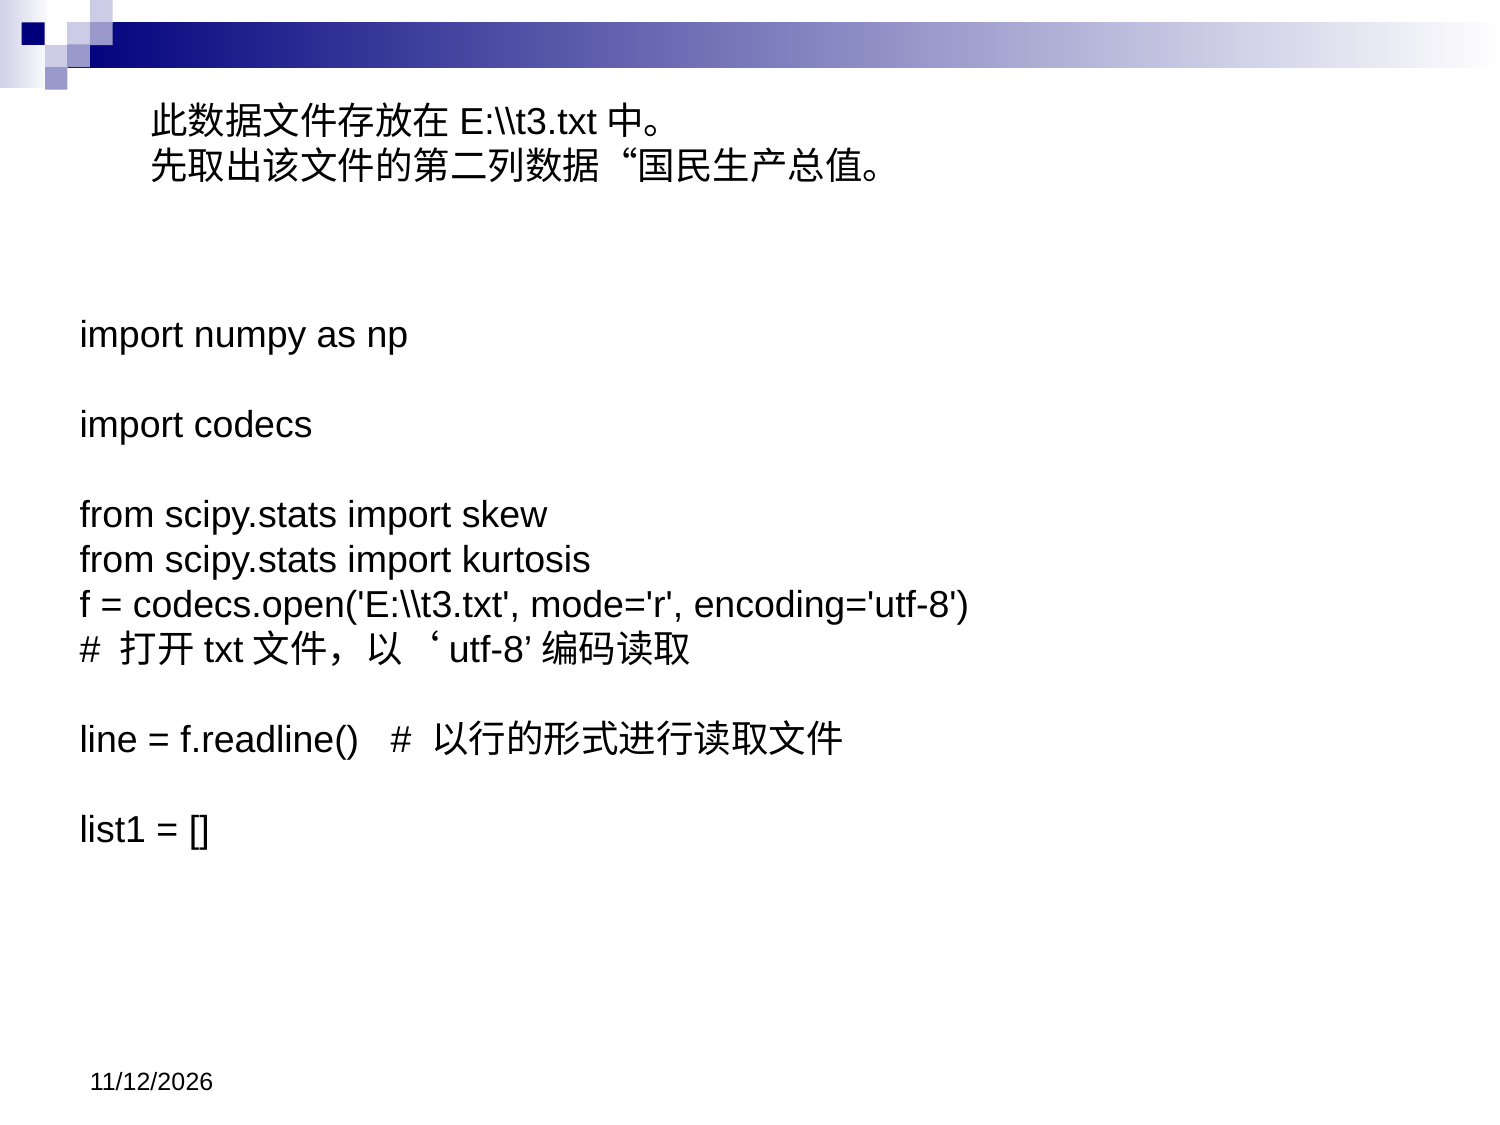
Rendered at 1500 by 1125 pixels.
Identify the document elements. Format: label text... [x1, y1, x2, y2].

text_box 此数据文件存放在E:\\t3.txt中。 先取出该文件的第二列数据“国民生产总值。 [135, 89, 1272, 195]
text_box import numpy as np import codecs from scipy.stats import skew from scipy.stats import kurtosis f = codecs.open('E:\\t3.txt', mode='r', encoding='utf-8') # 打开txt文件，以‘utf-8’编码读取 line = f.readline() # 以行的形式进行读取文件 list1 = [] [64, 302, 1391, 948]
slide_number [74, 1024, 426, 1103]
